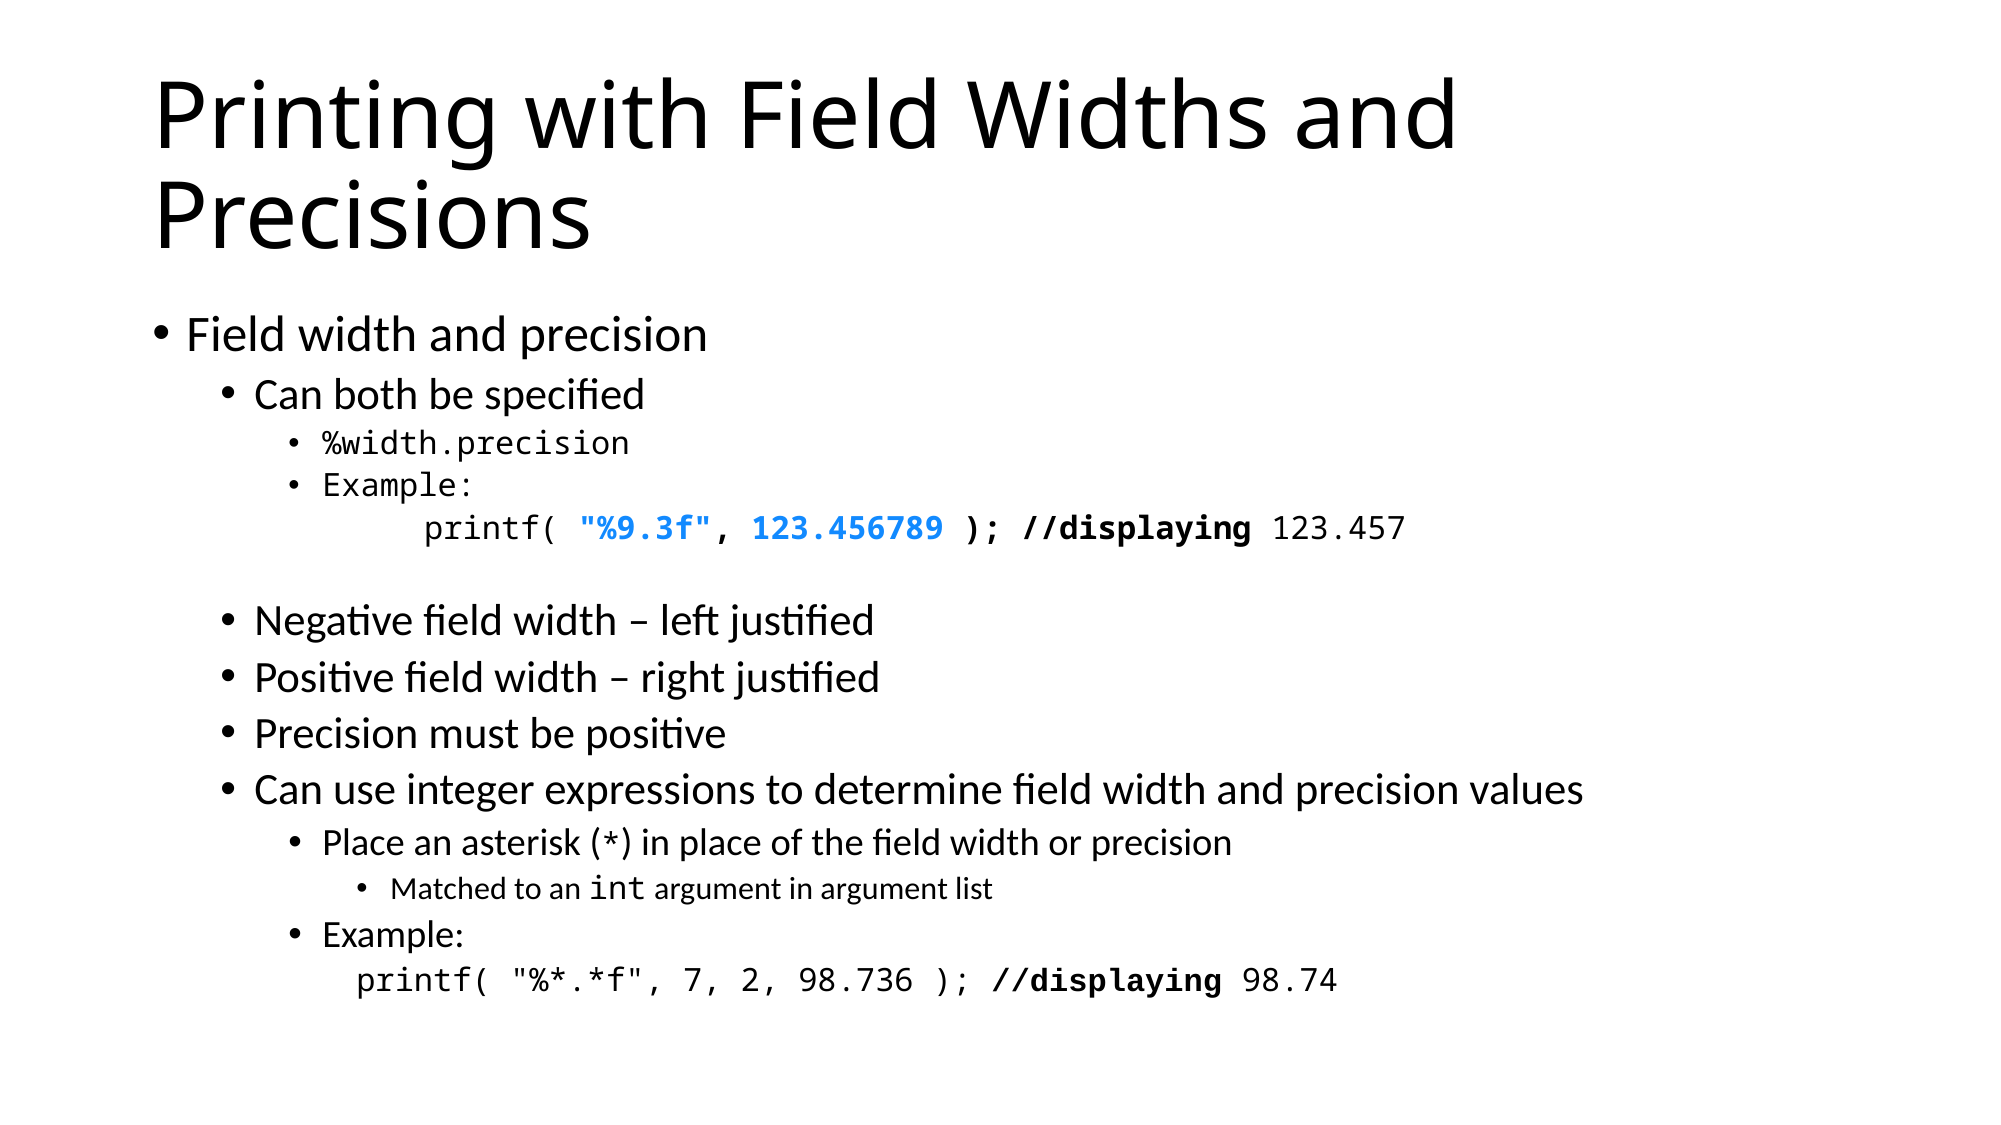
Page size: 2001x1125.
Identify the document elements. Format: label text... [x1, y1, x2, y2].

list Field width and precision Can both be specified %width.precision Example: printf( "%9.3f", 123.456789 ); //displaying 123.457 Negative field width – left justified Positive field width – right justified Precision must be positive Can use integer expressions to determine field width and precision values Place an asterisk (*) in place of the field width or precision Matched to an int argument in argument list Example: printf( "%*.*f", 7, 2, 98.736 ); //displaying 98.74 [137, 299, 1863, 1014]
title Printing with Field Widths and Precisions [137, 59, 1863, 278]
